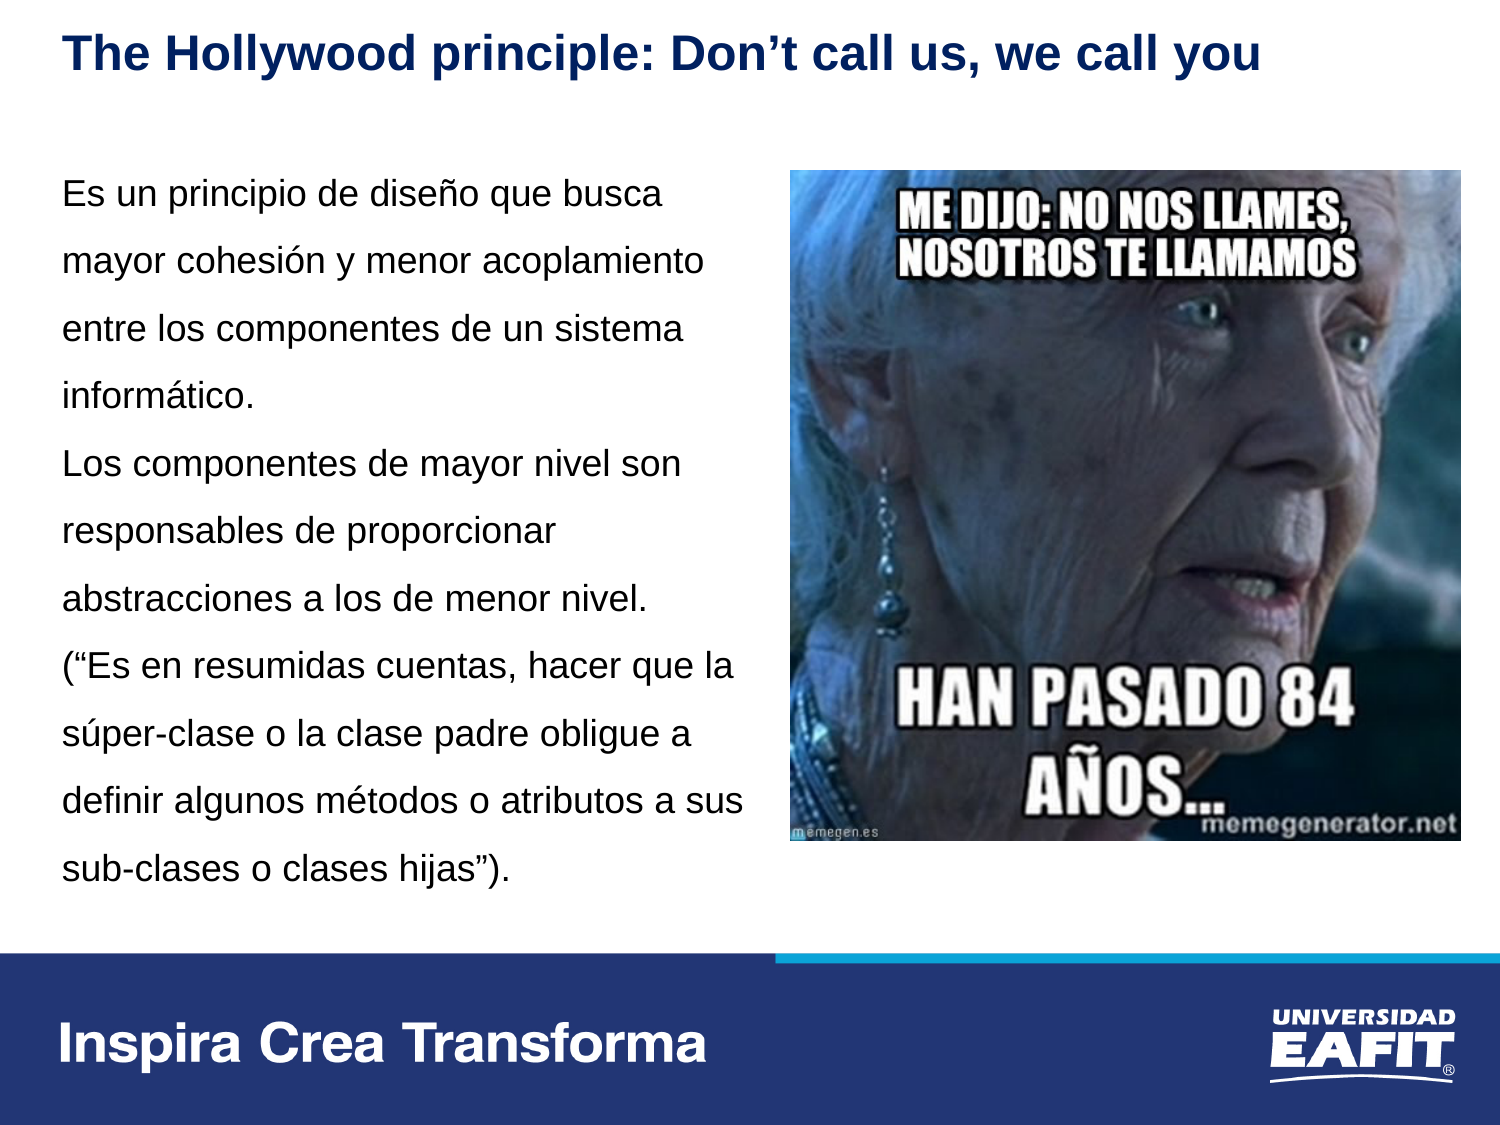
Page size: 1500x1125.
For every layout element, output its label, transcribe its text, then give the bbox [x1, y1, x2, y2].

picture [0, 0, 1500, 1125]
text_box The Hollywood principle: Don’t call us, we call you [47, 13, 1356, 169]
text_box Es un principio de diseño que busca mayor cohesión y menor acoplamiento entre los componentes de un sistema informático. Los componentes de mayor nivel son responsables de proporcionar abstracciones a los de menor nivel. (“Es en resumidas cuentas, hacer que la súper-clase o la clase padre obligue a definir algunos métodos o atributos a sus sub-clases o clases hijas”). [47, 169, 791, 897]
